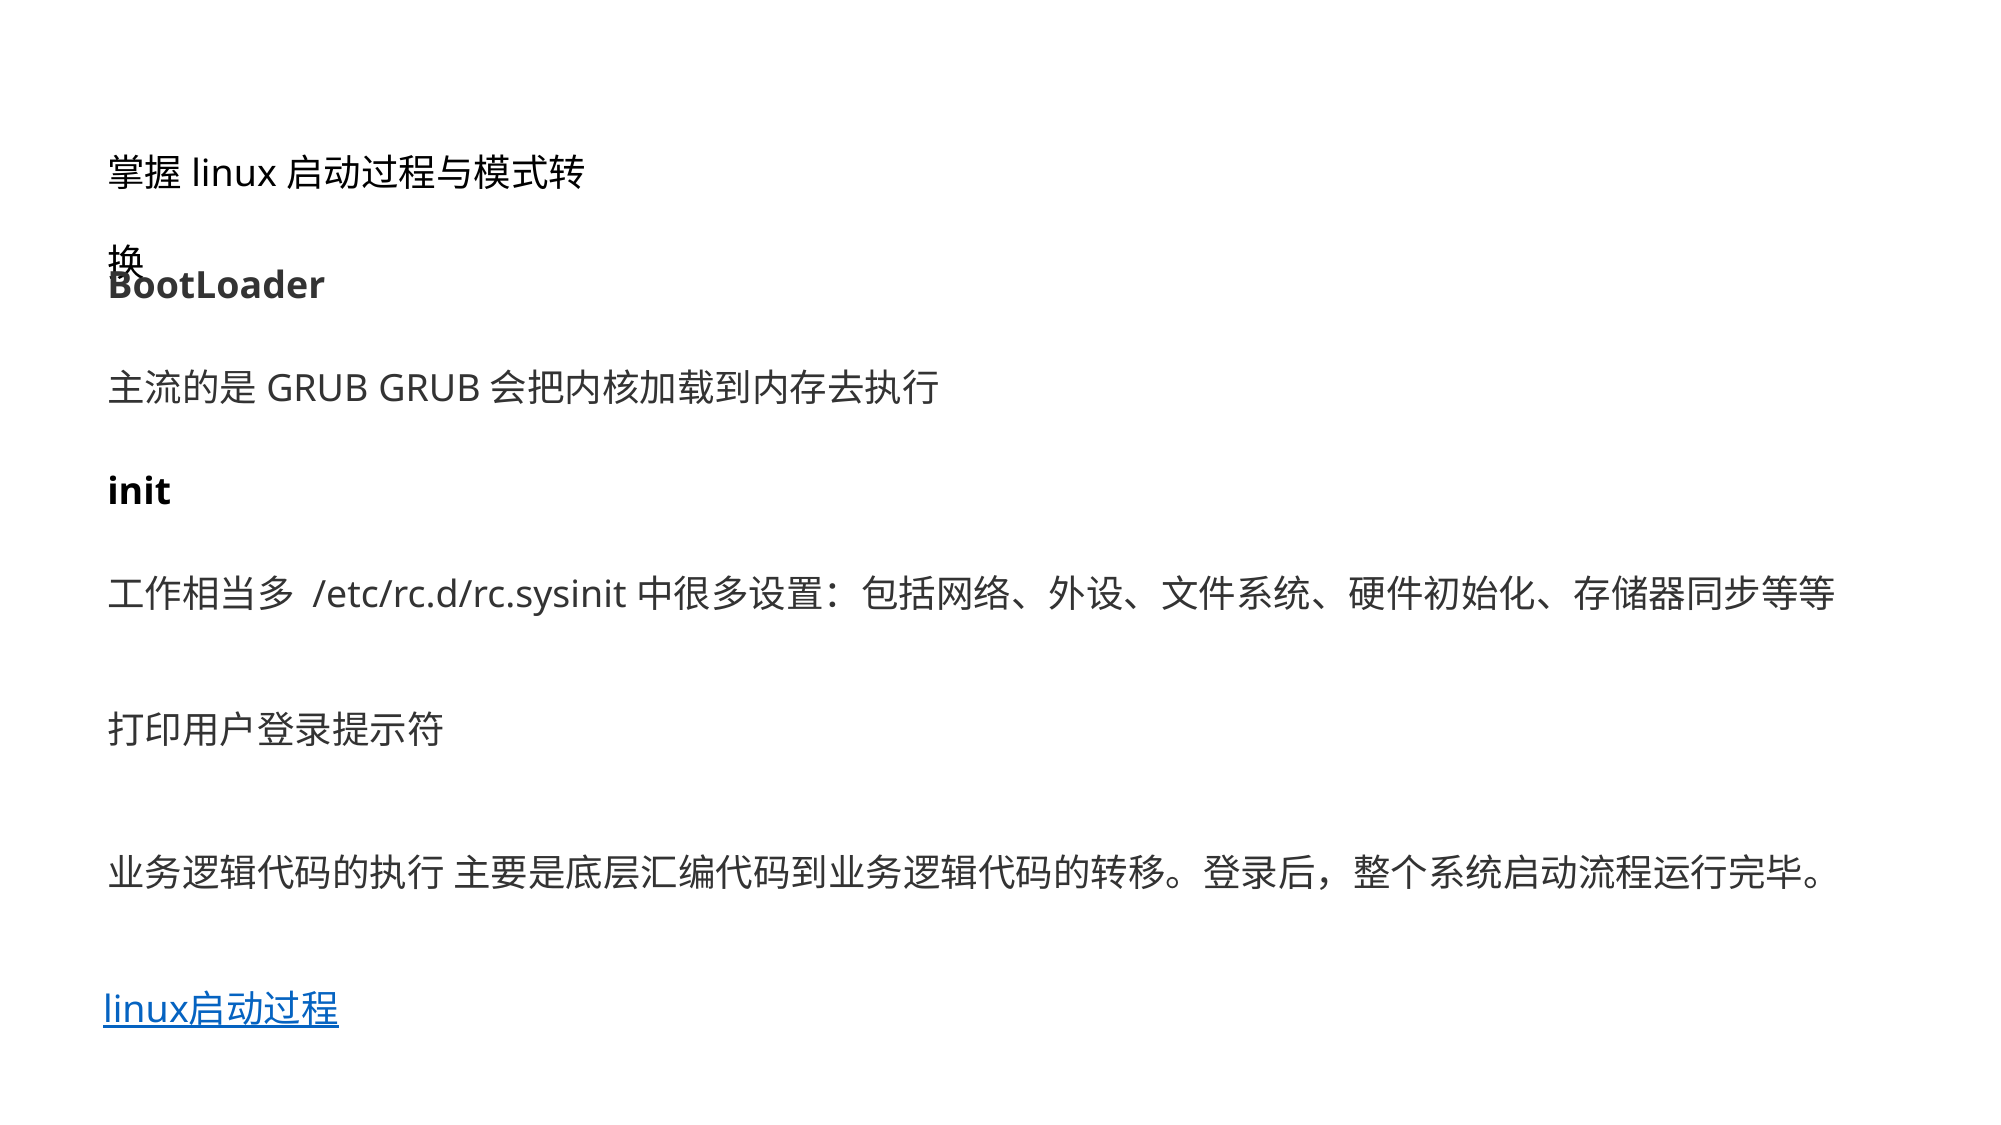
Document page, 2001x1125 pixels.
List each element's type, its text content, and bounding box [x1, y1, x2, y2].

text_box linux启动过程 [88, 977, 354, 1047]
text_box 掌握linux启动过程与模式转换 [92, 97, 622, 292]
text_box 业务逻辑代码的执行 主要是底层汇编代码到业务逻辑代码的转移。登录后，整个系统启动流程运行完毕。 [92, 841, 1914, 902]
text_box 打印用户登录提示符 [92, 698, 1093, 759]
text_box BootLoader [92, 253, 408, 313]
text_box 工作相当多 /etc/rc.d/rc.sysinit中很多设置：包括网络、外设、文件系统、硬件初始化、存储器同步等等 [92, 562, 1914, 623]
text_box init [92, 459, 539, 520]
text_box 主流的是GRUB GRUB会把内核加载到内存去执行 [92, 356, 1675, 416]
